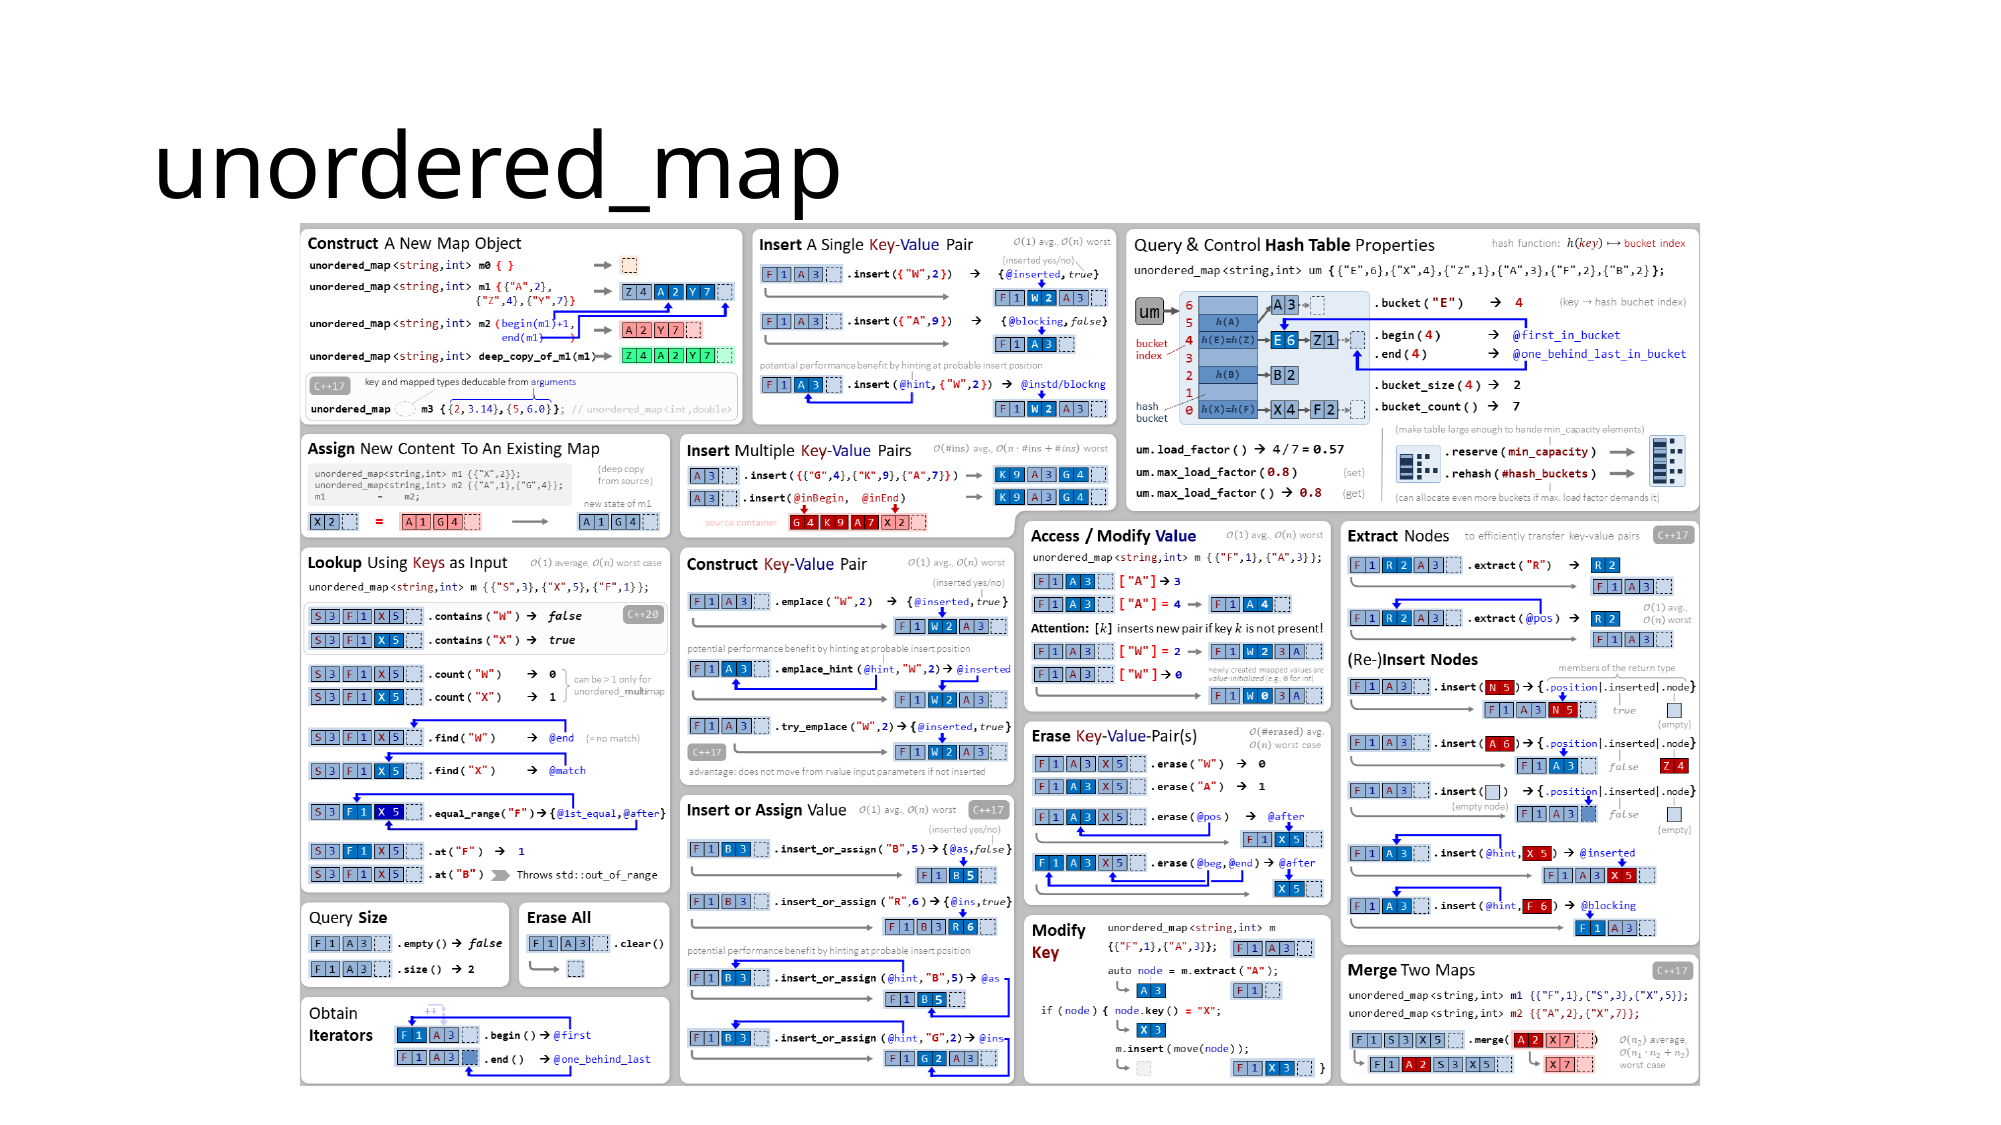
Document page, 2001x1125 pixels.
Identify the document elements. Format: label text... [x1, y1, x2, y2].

title unordered_map [137, 59, 1863, 278]
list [299, 223, 1701, 1086]
